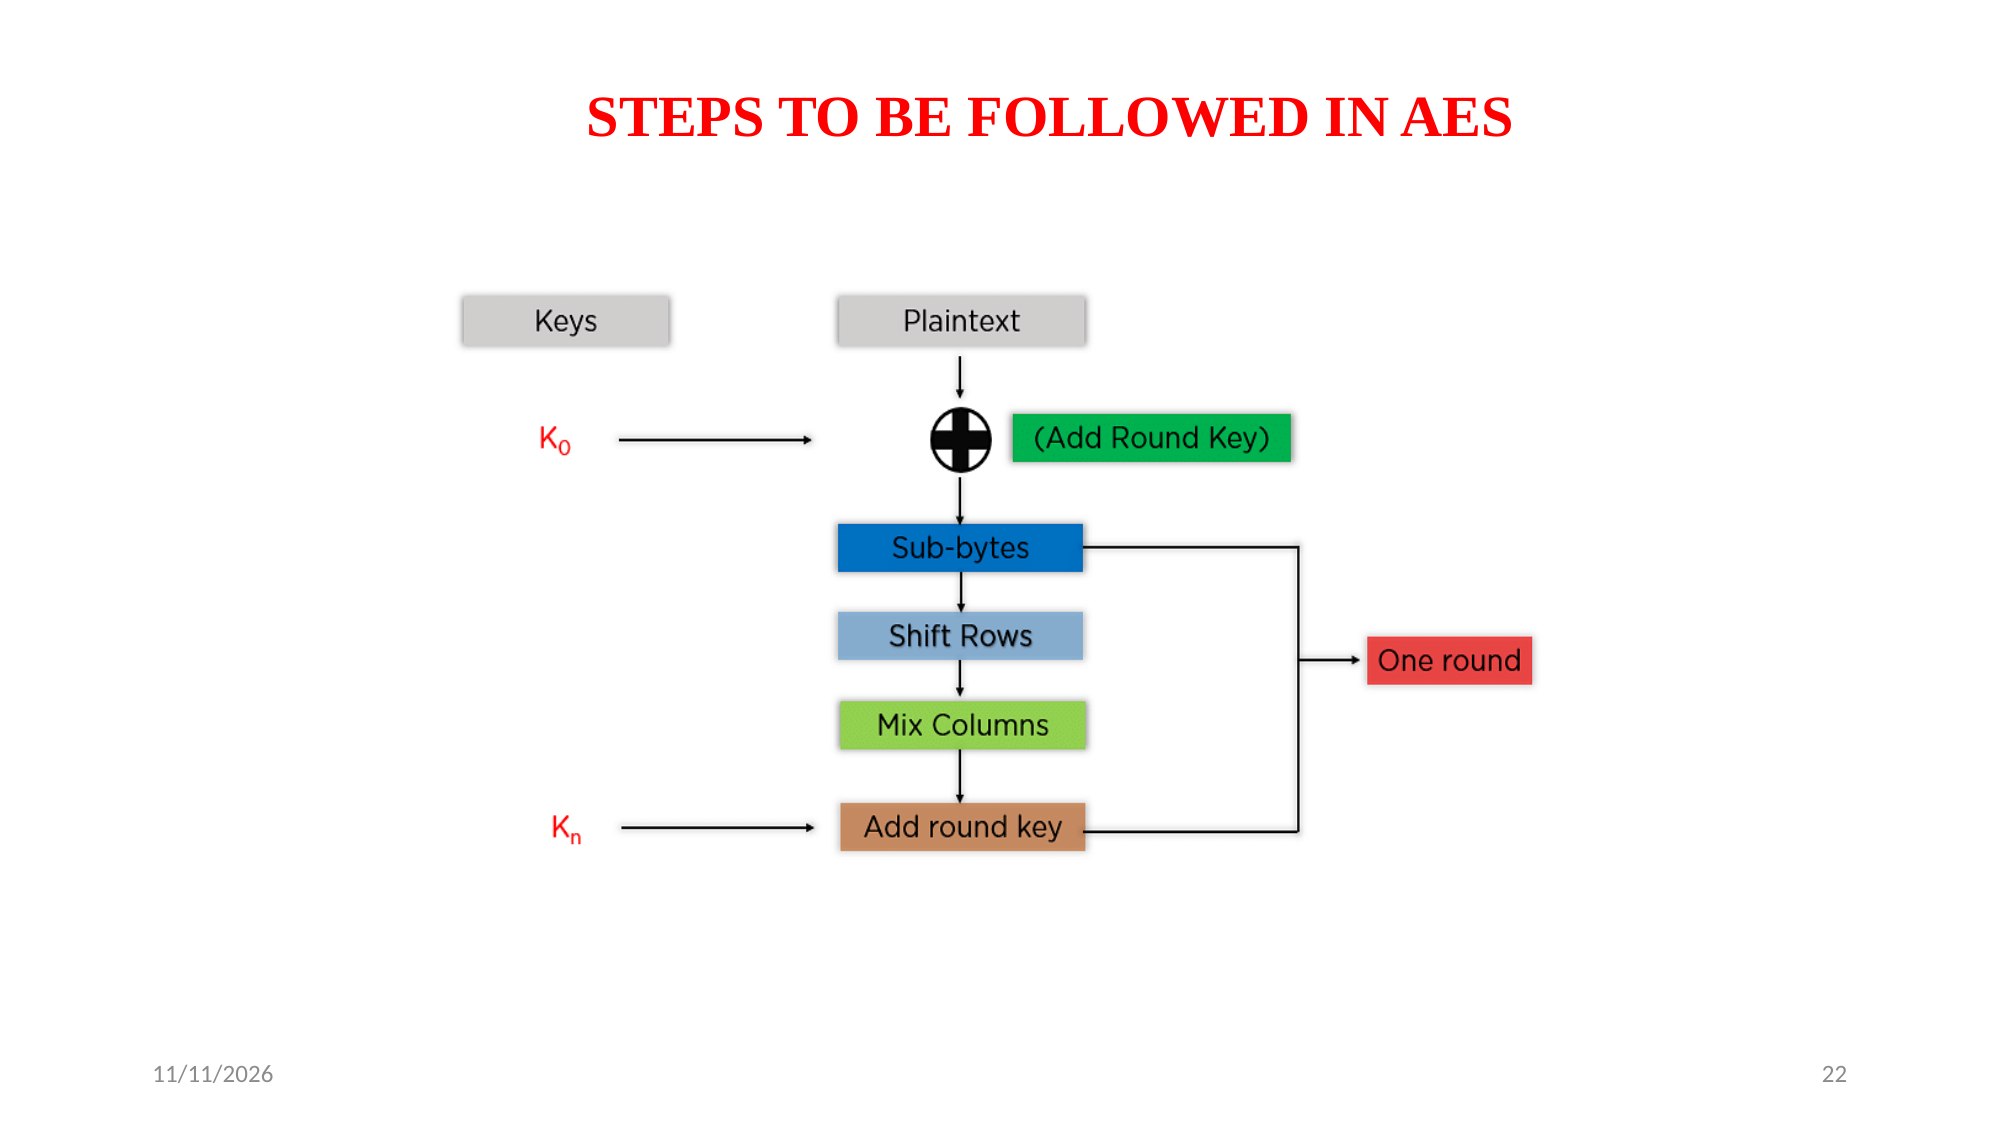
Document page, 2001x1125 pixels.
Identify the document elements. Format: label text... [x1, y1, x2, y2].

text_box STEPS TO BE FOLLOWED IN AES [557, 70, 1529, 156]
slide_number 22 [1412, 1042, 1863, 1103]
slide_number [137, 1042, 588, 1103]
picture [416, 245, 1584, 909]
